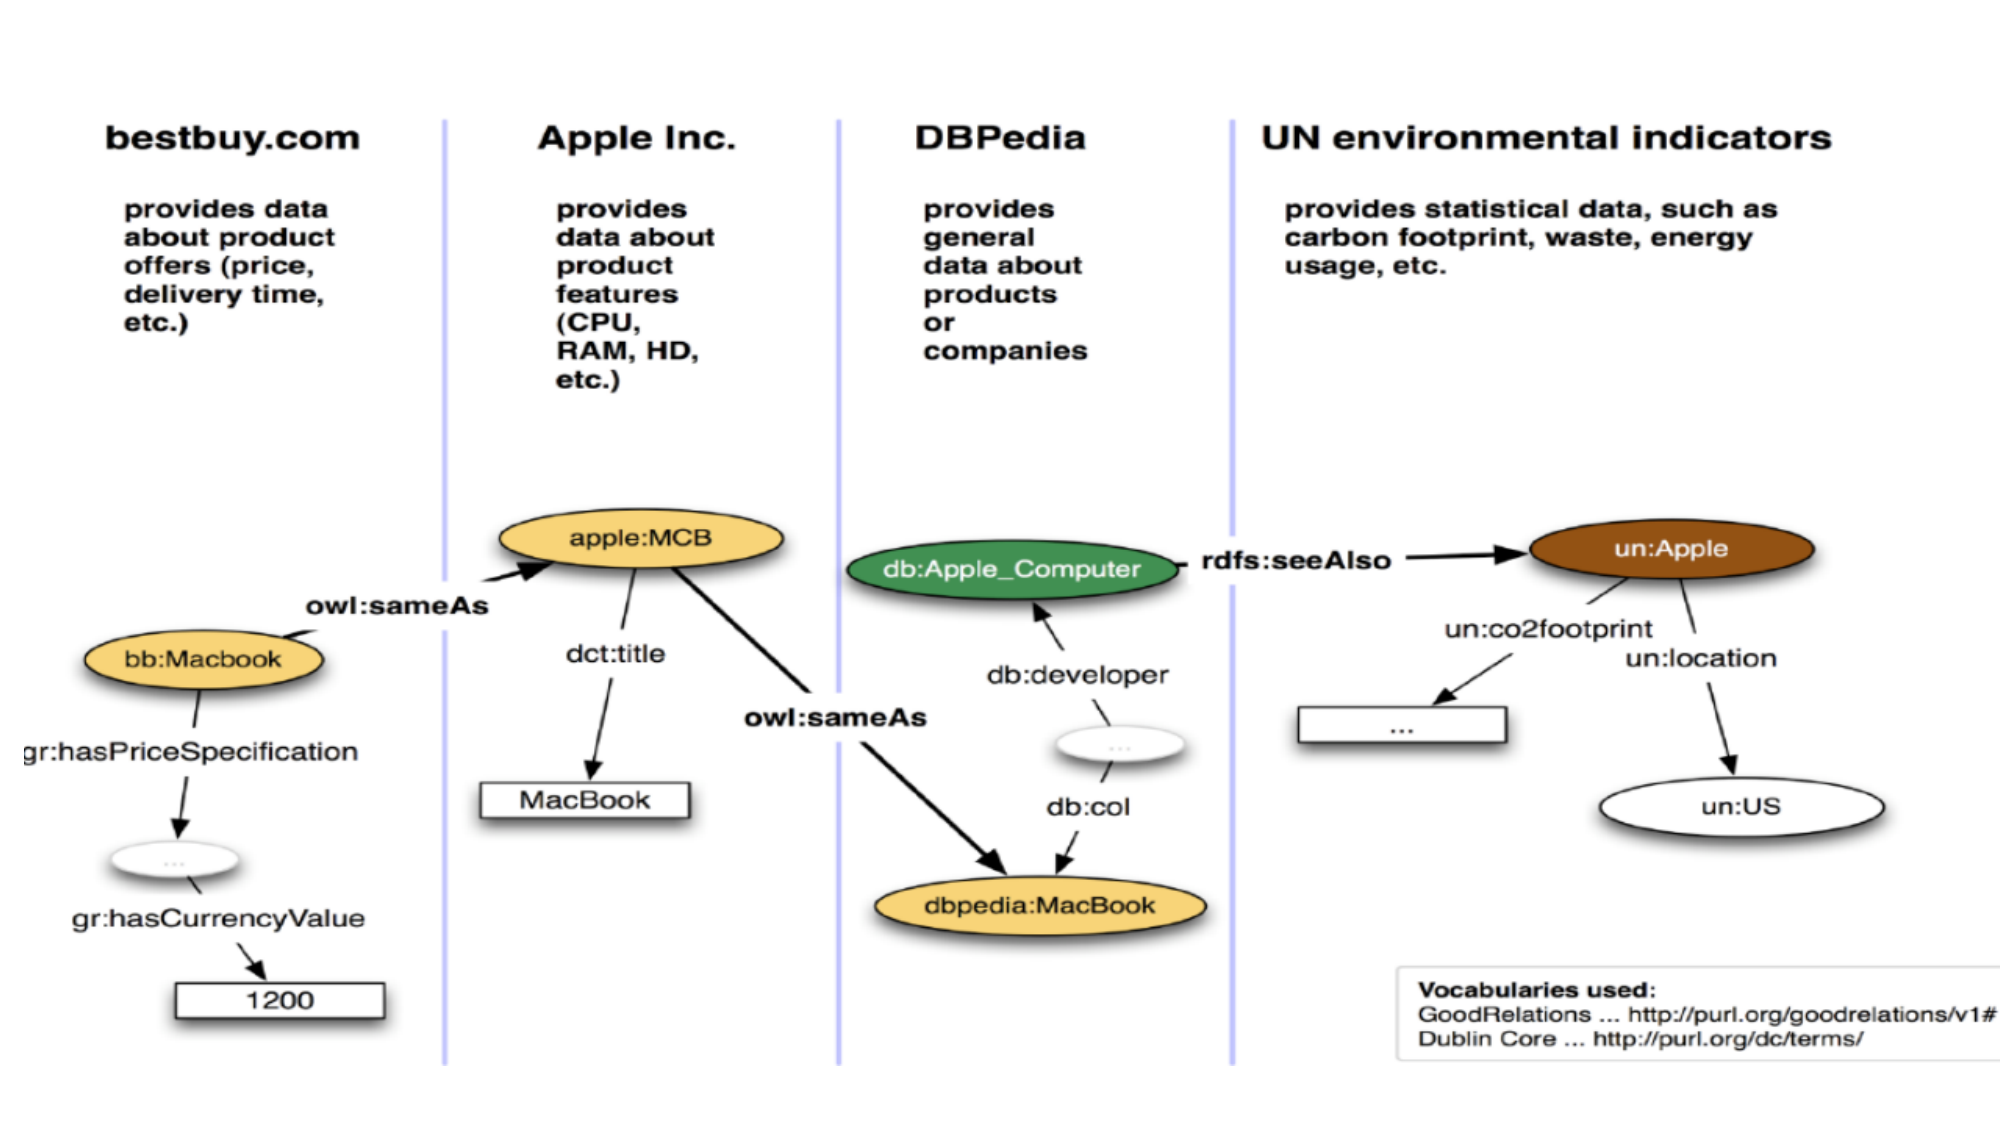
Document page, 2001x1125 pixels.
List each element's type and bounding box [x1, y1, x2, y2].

picture [24, 109, 2000, 1066]
